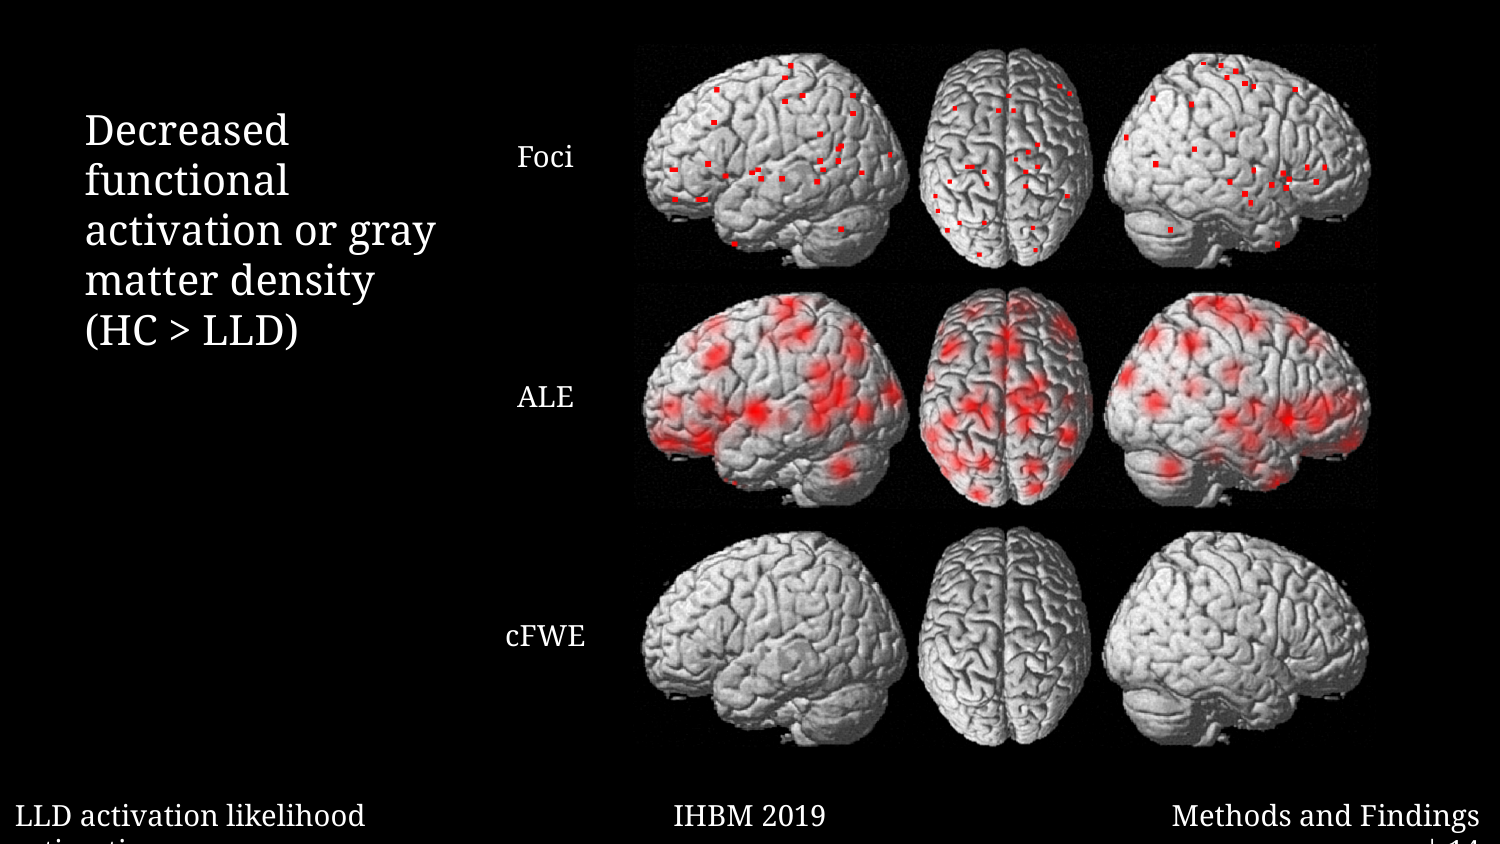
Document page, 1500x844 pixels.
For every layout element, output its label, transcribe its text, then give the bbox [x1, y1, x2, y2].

text_box Decreased functional activation or gray matter density (HC > LLD) [69, 96, 451, 361]
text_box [0, 789, 1500, 844]
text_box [456, 31, 1404, 763]
